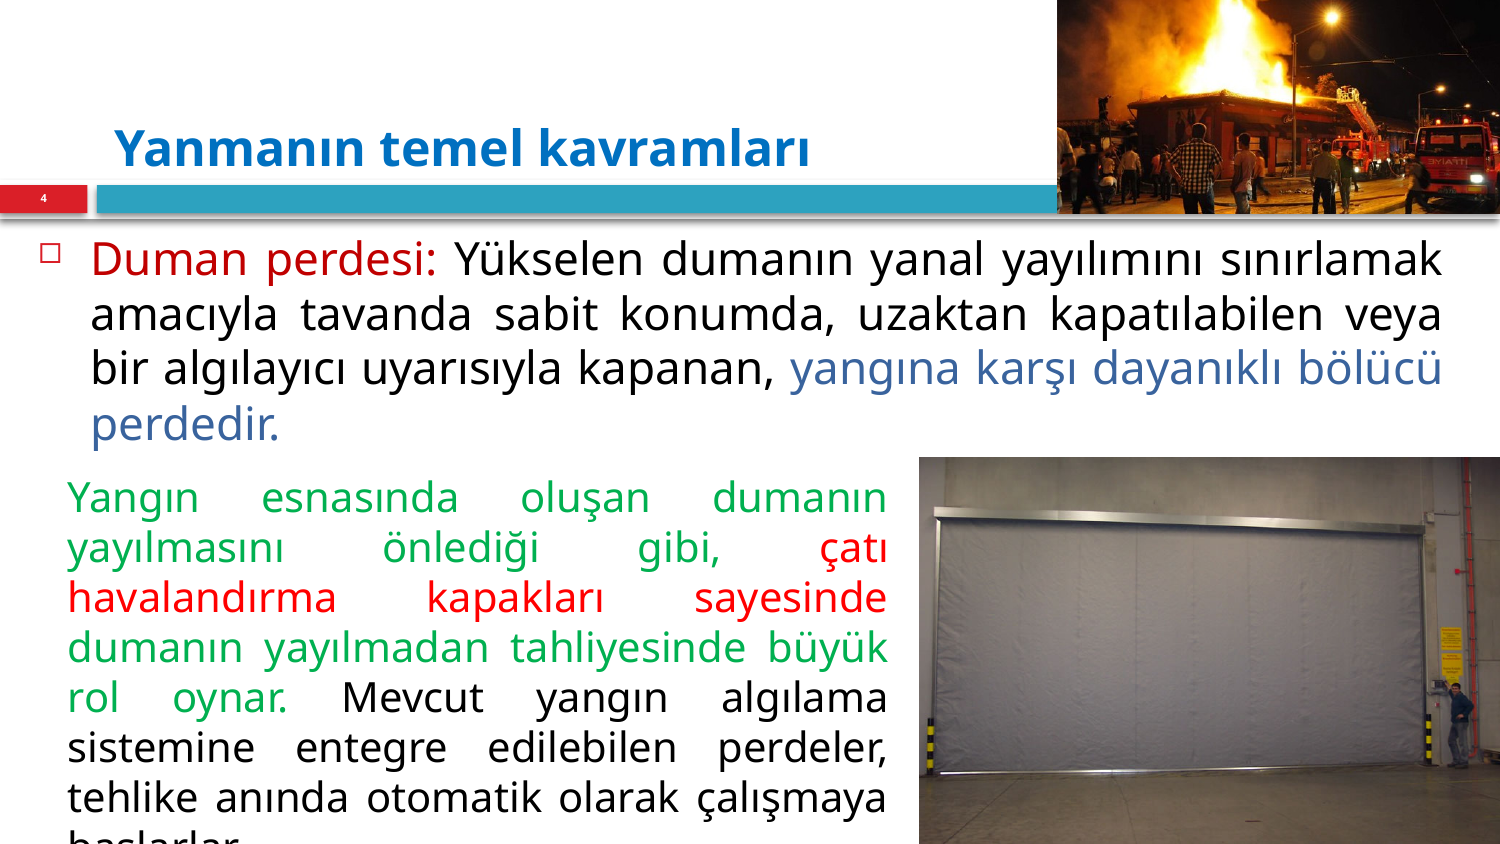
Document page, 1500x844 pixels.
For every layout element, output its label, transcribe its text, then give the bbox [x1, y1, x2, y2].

slide_number 4 [0, 184, 88, 215]
title Yanmanın temel kavramları [99, 19, 1051, 185]
text_box Yangın esnasında oluşan dumanın yayılmasını önlediği gibi, çatı havalandırma kapakları sayesinde dumanın yayılmadan tahliyesinde büyük rol oynar. Mevcut yangın algılama sistemine entegre edilebilen perdeler, tehlike anında otomatik olarak çalışmaya başlarlar. [53, 463, 904, 844]
picture [918, 456, 1500, 844]
picture [1056, 0, 1500, 215]
list Duman perdesi: Yükselen dumanın yanal yayılımını sınırlamak amacıyla tavanda sabit konumda, uzaktan kapatılabilen veya bir algılayıcı uyarısıyla kapanan, yangına karşı dayanıklı bölücü perdedir. [23, 221, 1459, 458]
